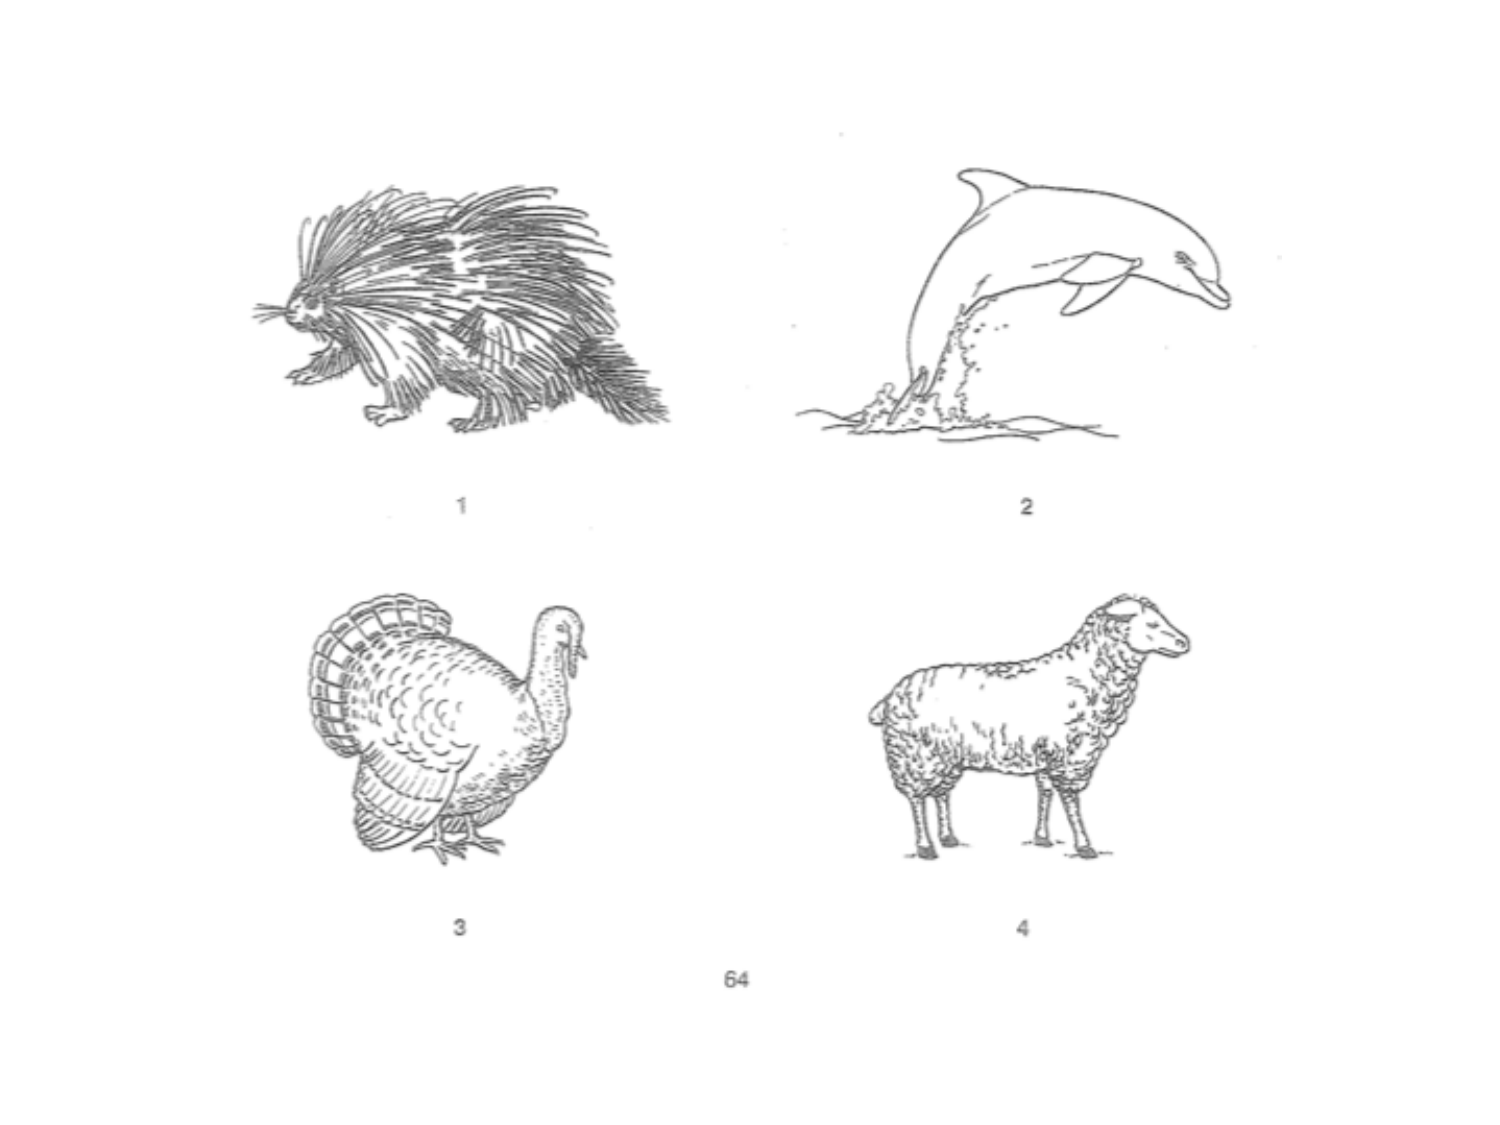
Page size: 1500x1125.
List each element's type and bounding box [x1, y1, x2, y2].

picture [216, 110, 1282, 1013]
